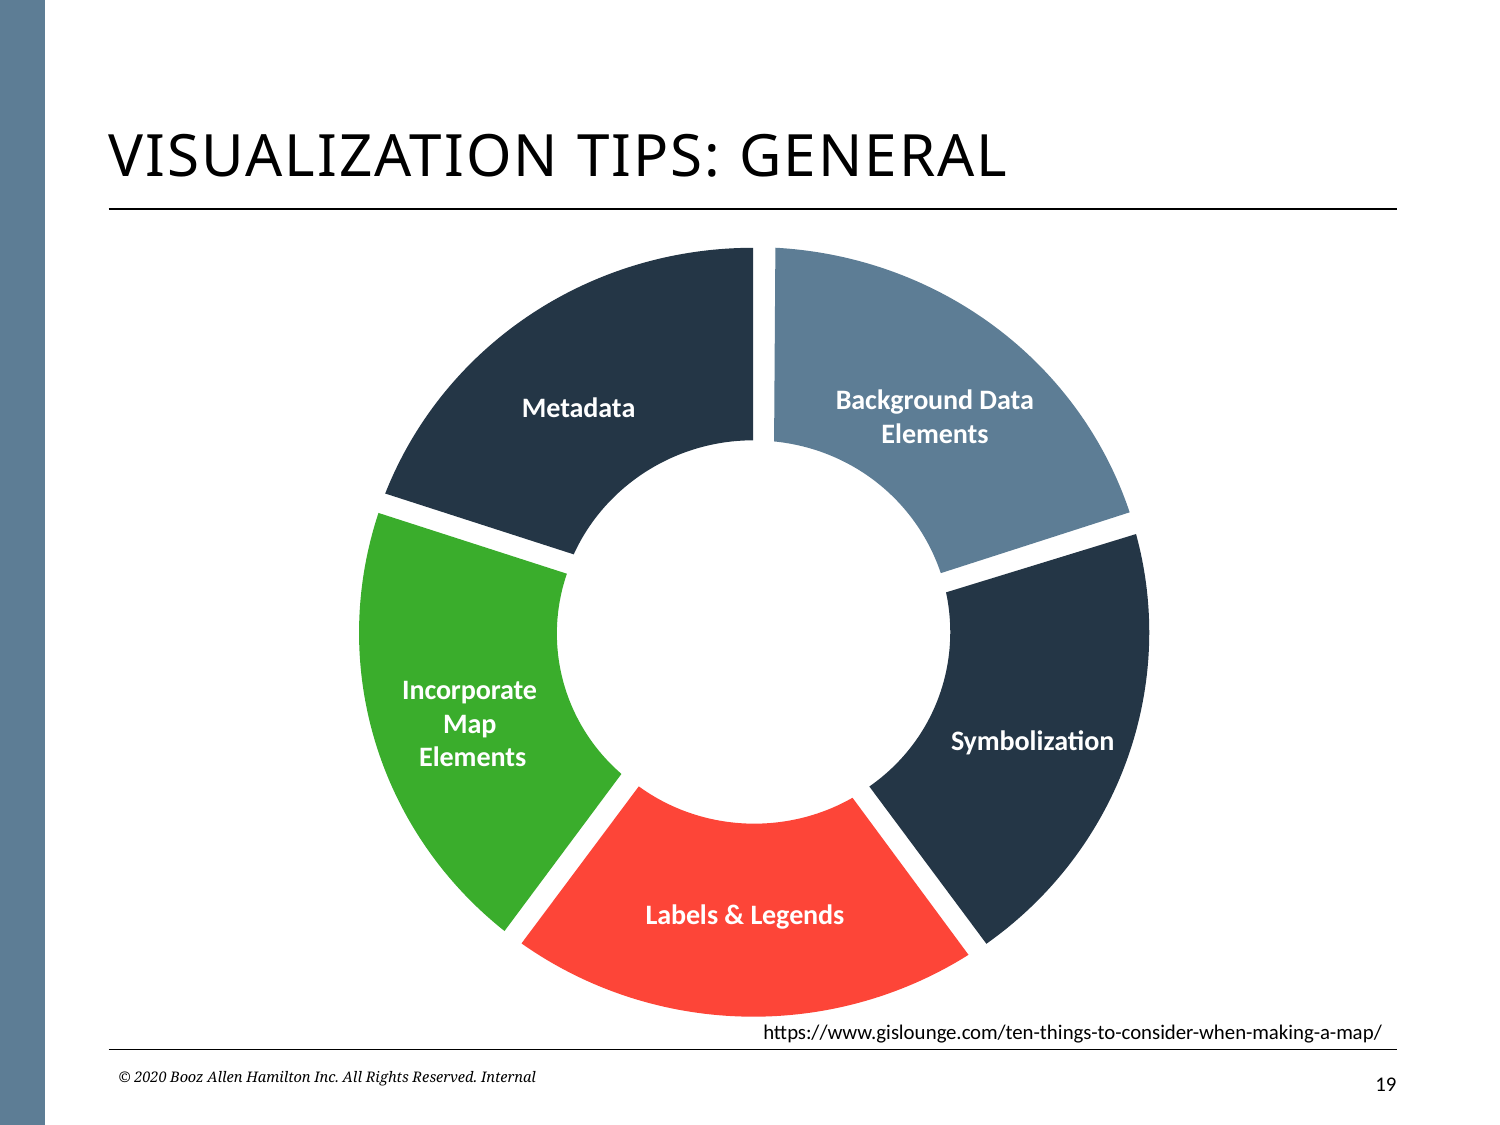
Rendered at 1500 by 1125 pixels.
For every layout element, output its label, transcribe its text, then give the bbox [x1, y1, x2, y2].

text_box https://www.gislounge.com/ten-things-to-consider-when-making-a-map/ [646, 1011, 1397, 1052]
footer © 2020 Booz Allen Hamilton Inc. All Rights Reserved. Internal [118, 1063, 1067, 1090]
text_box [327, 247, 1178, 1041]
title Visualization tips: General [108, 28, 1397, 190]
